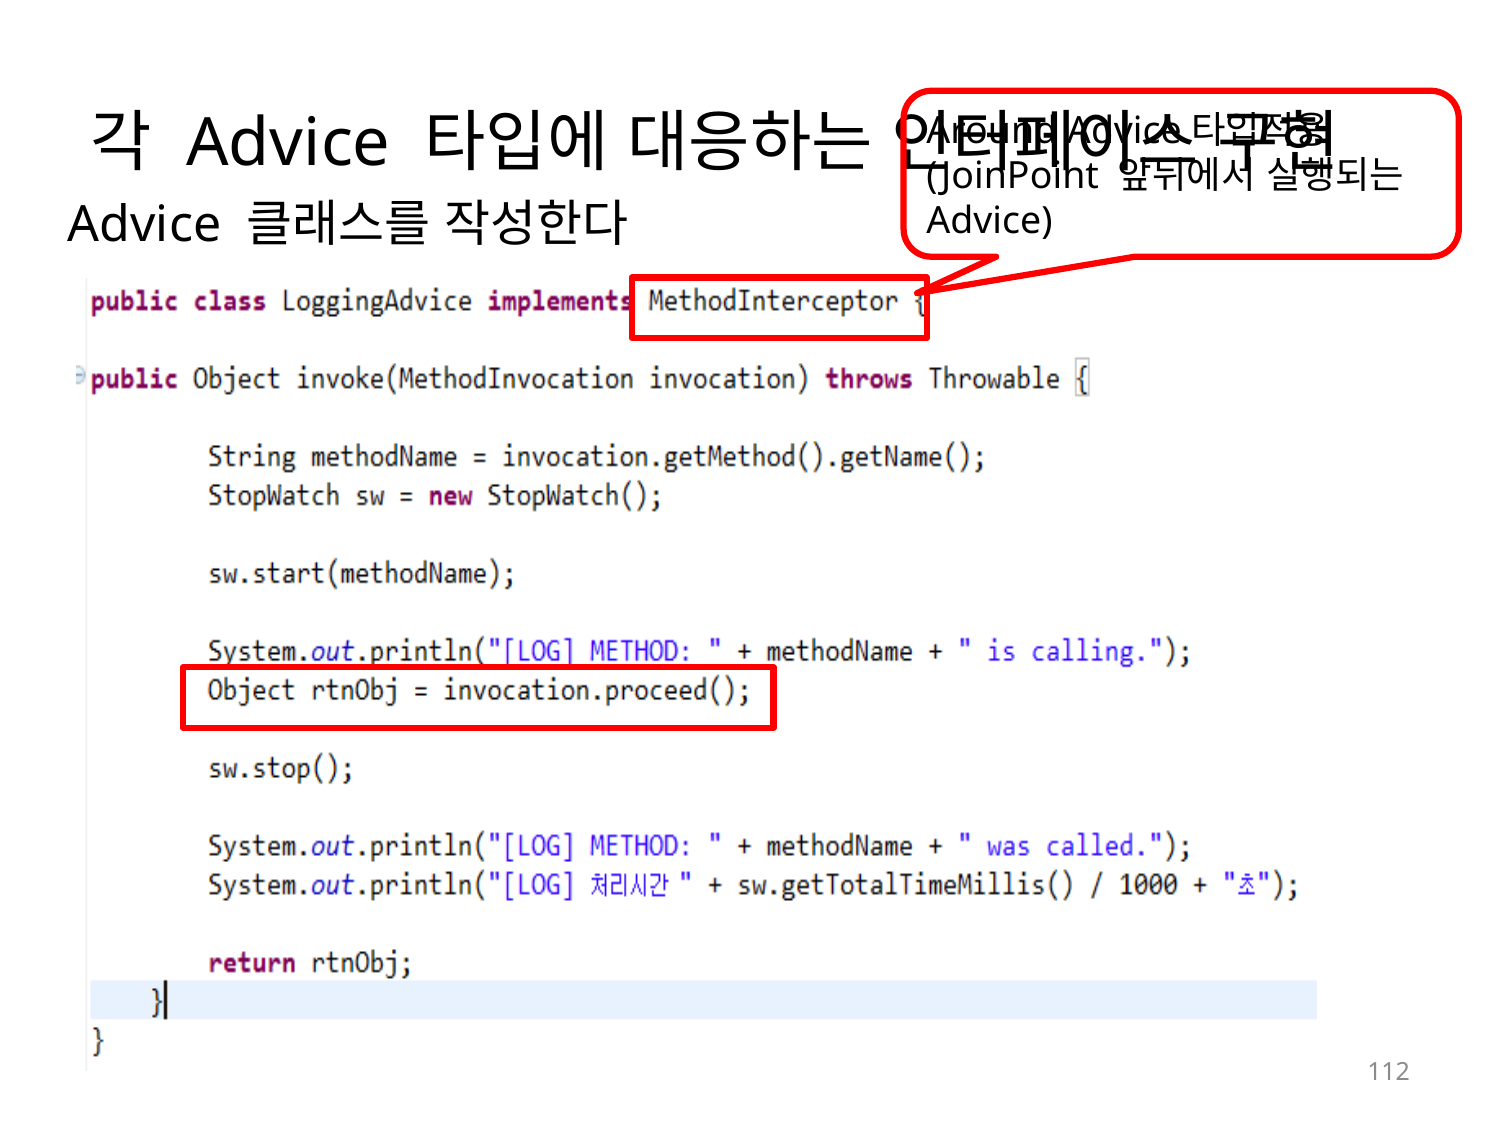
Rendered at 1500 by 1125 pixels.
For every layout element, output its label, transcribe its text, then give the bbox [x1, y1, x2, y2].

text_box Advice 클래스를 작성한다 [53, 184, 739, 260]
text_box Around Advice타입적용 (JoinPoint 앞뒤에서 실행되는 Advice) [903, 90, 1459, 277]
slide_number 112 [1074, 1042, 1425, 1103]
title 각 Advice 타입에 대응하는 인터페이스 구현 [75, 45, 1425, 233]
picture [76, 278, 1318, 1071]
